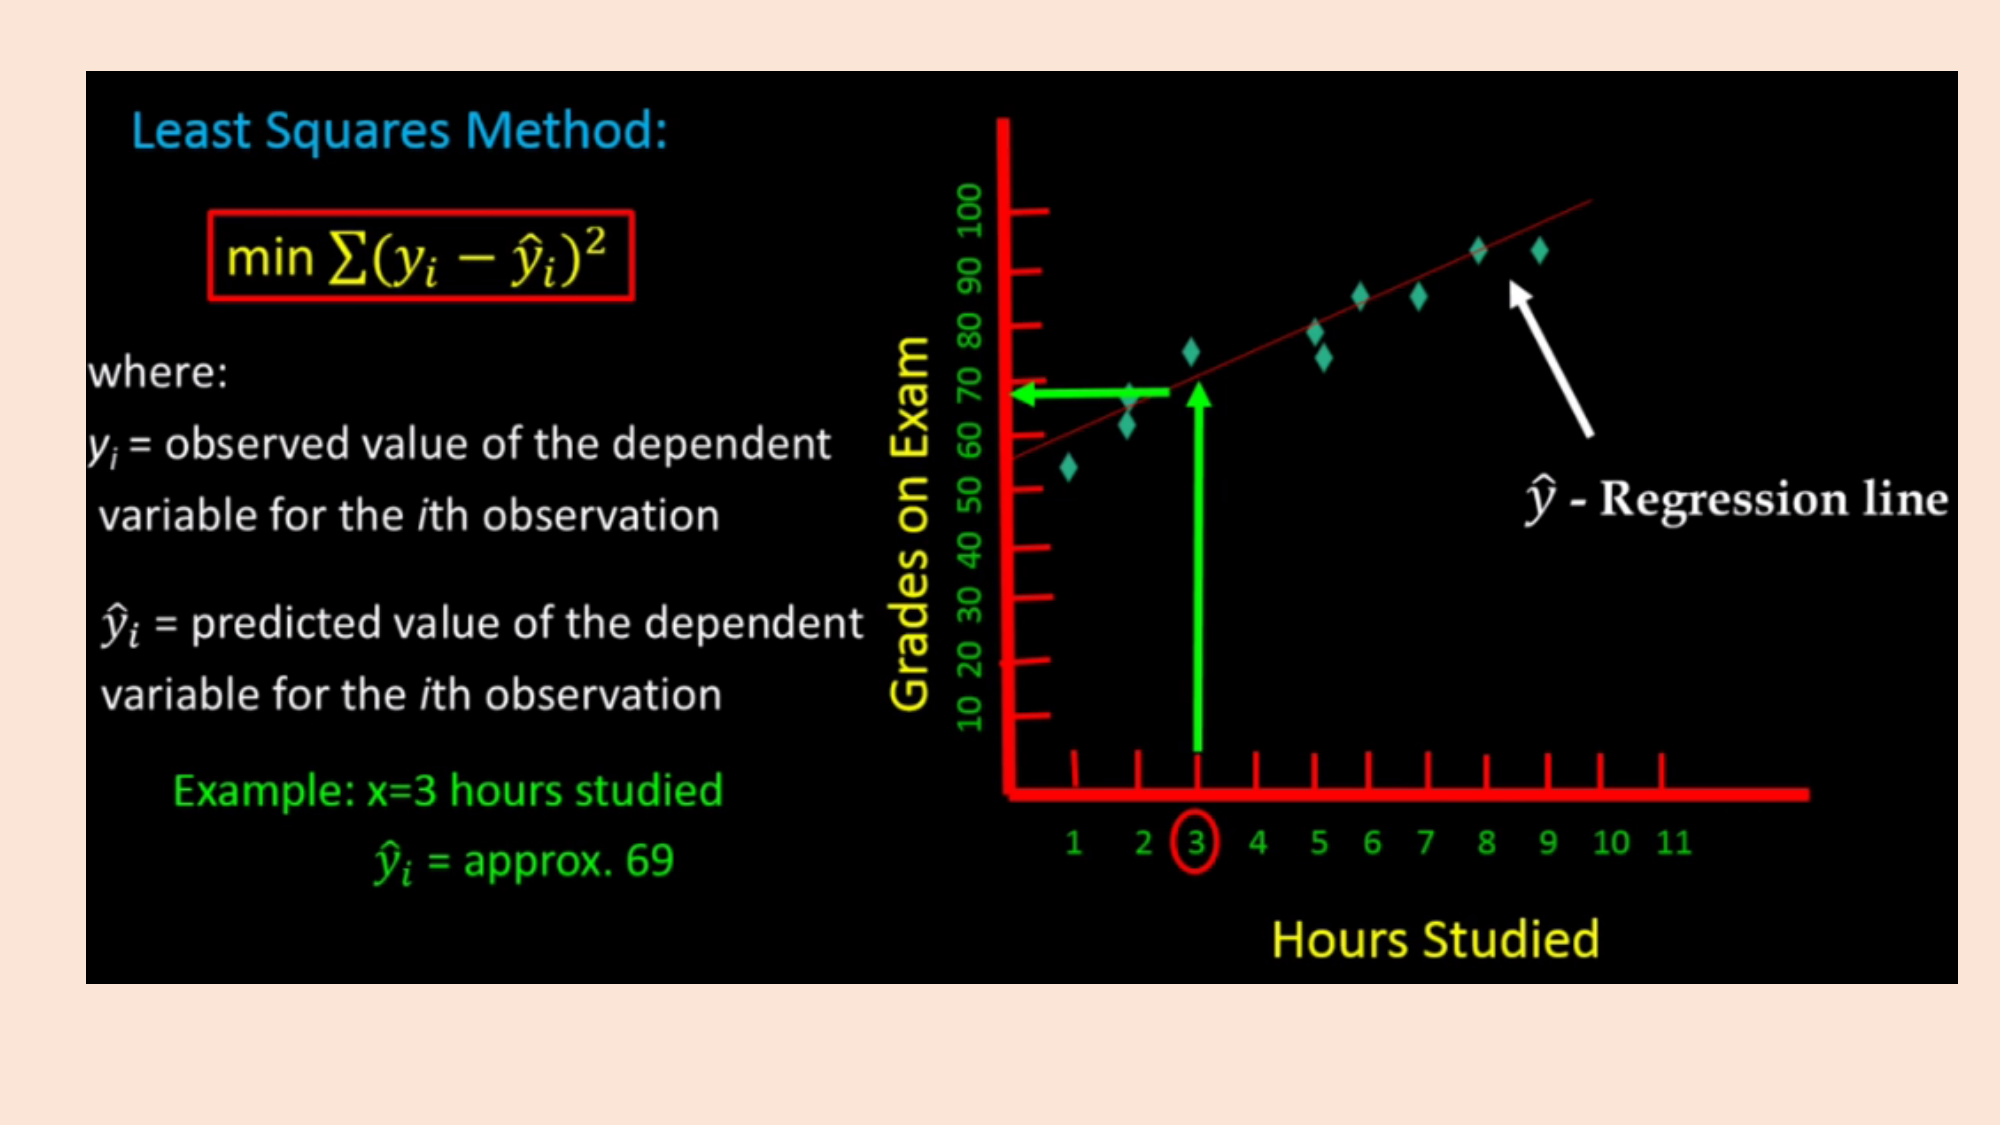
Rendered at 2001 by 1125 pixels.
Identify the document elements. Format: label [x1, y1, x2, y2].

picture [86, 71, 1958, 984]
